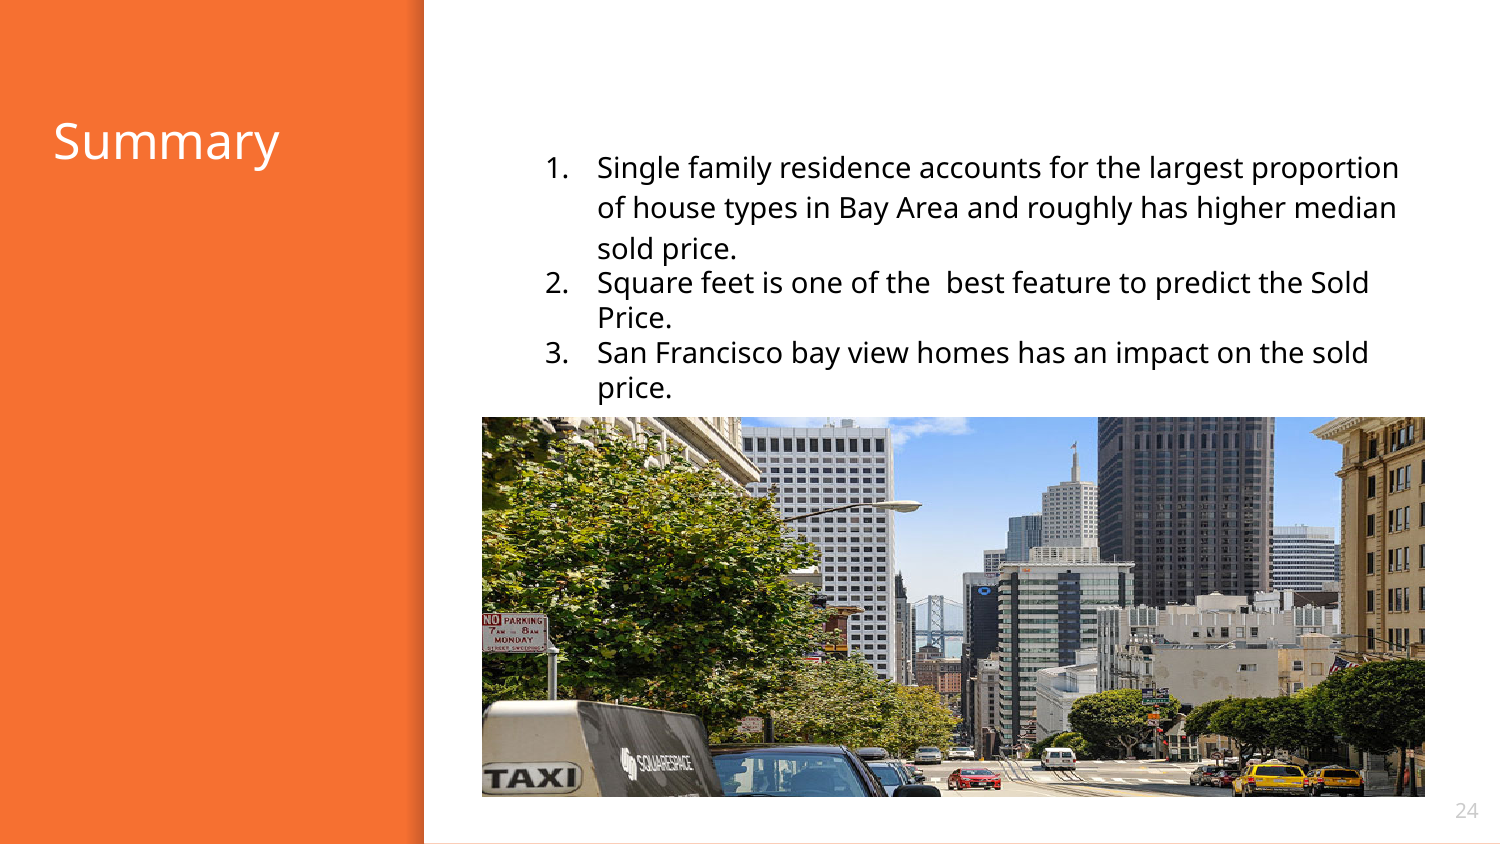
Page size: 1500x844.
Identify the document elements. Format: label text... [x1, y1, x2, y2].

list Single family residence accounts for the largest proportion of house types in Bay Area and roughly has higher median sold price. Square feet is one of the best feature to predict the Sold Price. San Francisco bay view homes has an impact on the sold price. [506, 94, 1425, 416]
slide_number ‹#› [1403, 779, 1494, 844]
title Summary [38, 94, 375, 748]
picture [482, 416, 1426, 797]
